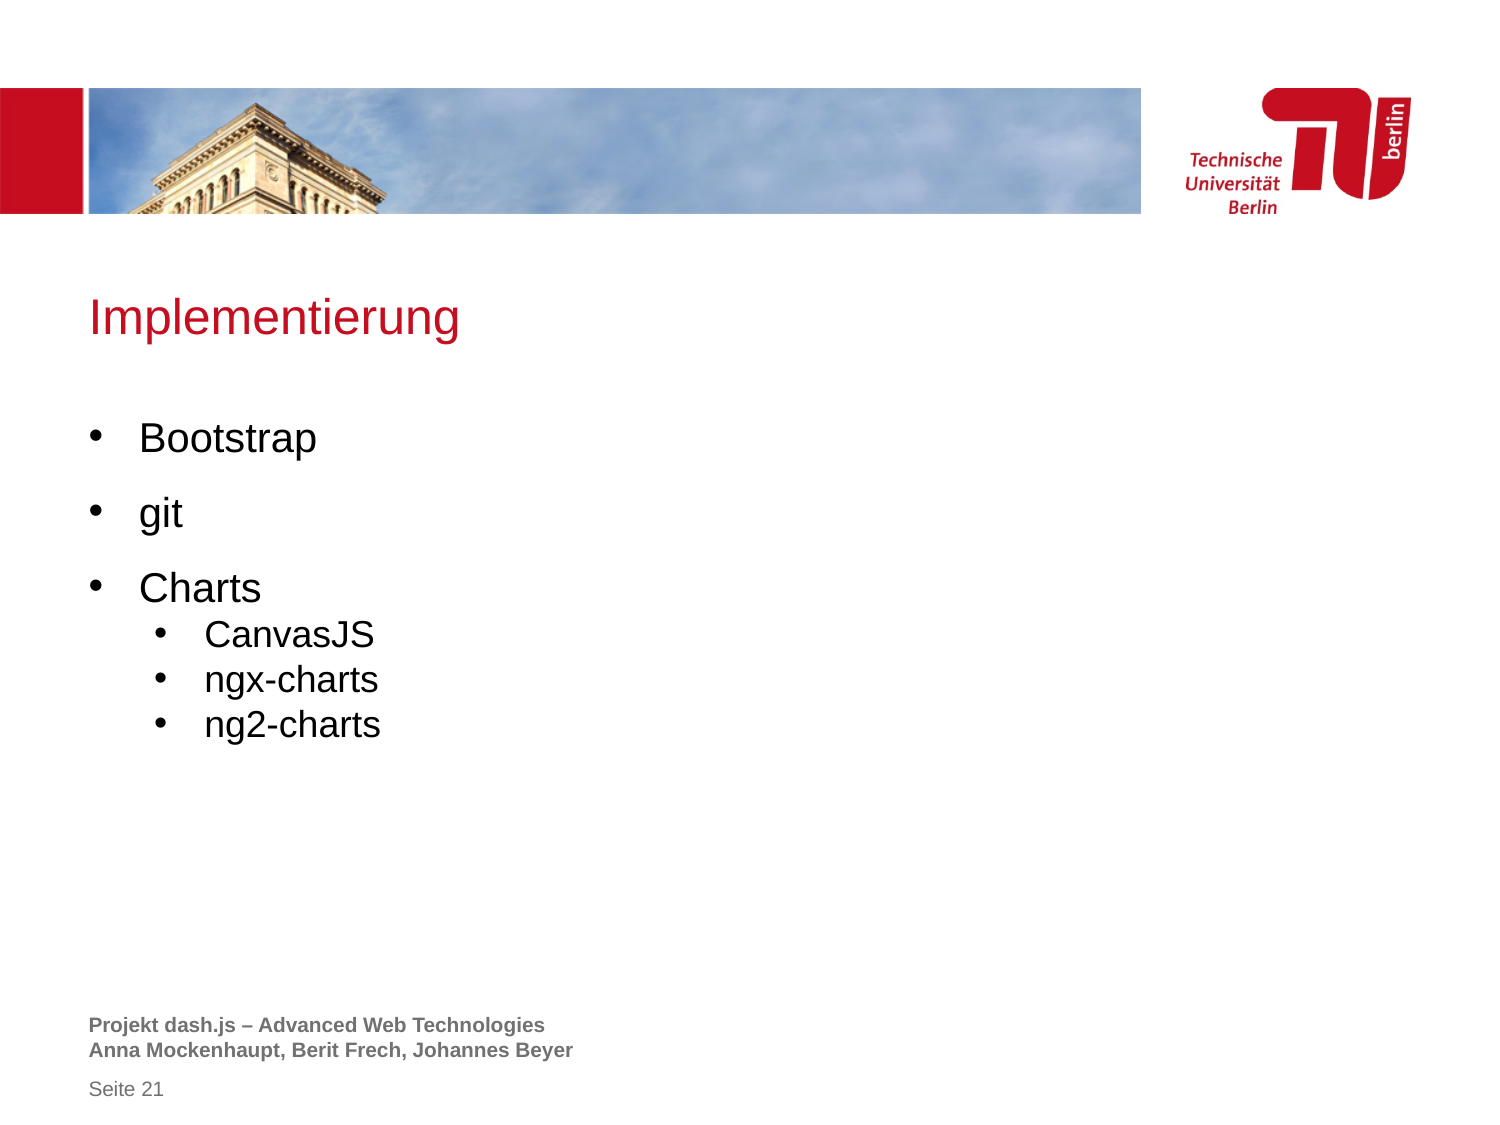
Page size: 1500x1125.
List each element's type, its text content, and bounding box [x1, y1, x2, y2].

footer Projekt dash.js – Advanced Web Technologies Anna Mockenhaupt, Berit Frech, Johannes Beyer [88, 1011, 1176, 1071]
slide_number Seite [88, 1075, 1176, 1101]
picture [0, 88, 1141, 214]
title Implementierung [88, 281, 1411, 345]
list Bootstrap git Charts CanvasJS ngx-charts ng2-charts [88, 385, 1411, 983]
picture [1186, 88, 1411, 214]
